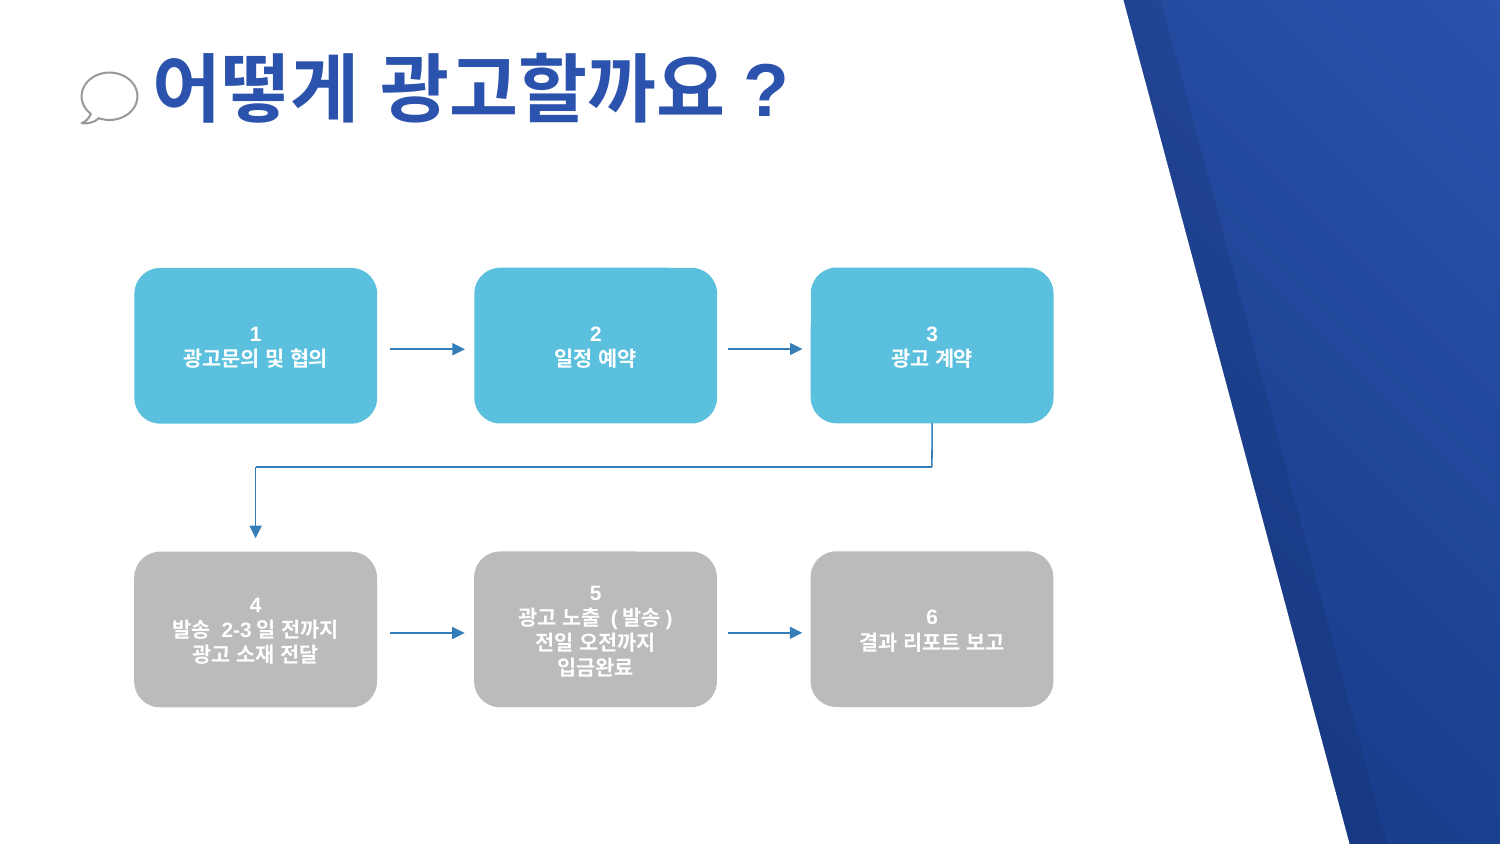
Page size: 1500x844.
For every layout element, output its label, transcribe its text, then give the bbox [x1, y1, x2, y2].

text_box 어떻게 광고할까요? [137, 49, 1011, 146]
text_box 3 광고 계약 [808, 265, 1056, 426]
text_box 4 발송 2-3일 전까지 광고 소재 전달 [132, 549, 380, 710]
text_box 1 광고문의 및 협의 [132, 265, 380, 426]
text_box 2 일정 예약 [472, 265, 720, 426]
text_box 6 결과 리포트 보고 [808, 549, 1056, 710]
text_box 5 광고 노출 (발송) 전일 오전까지 입금완료 [471, 549, 720, 710]
